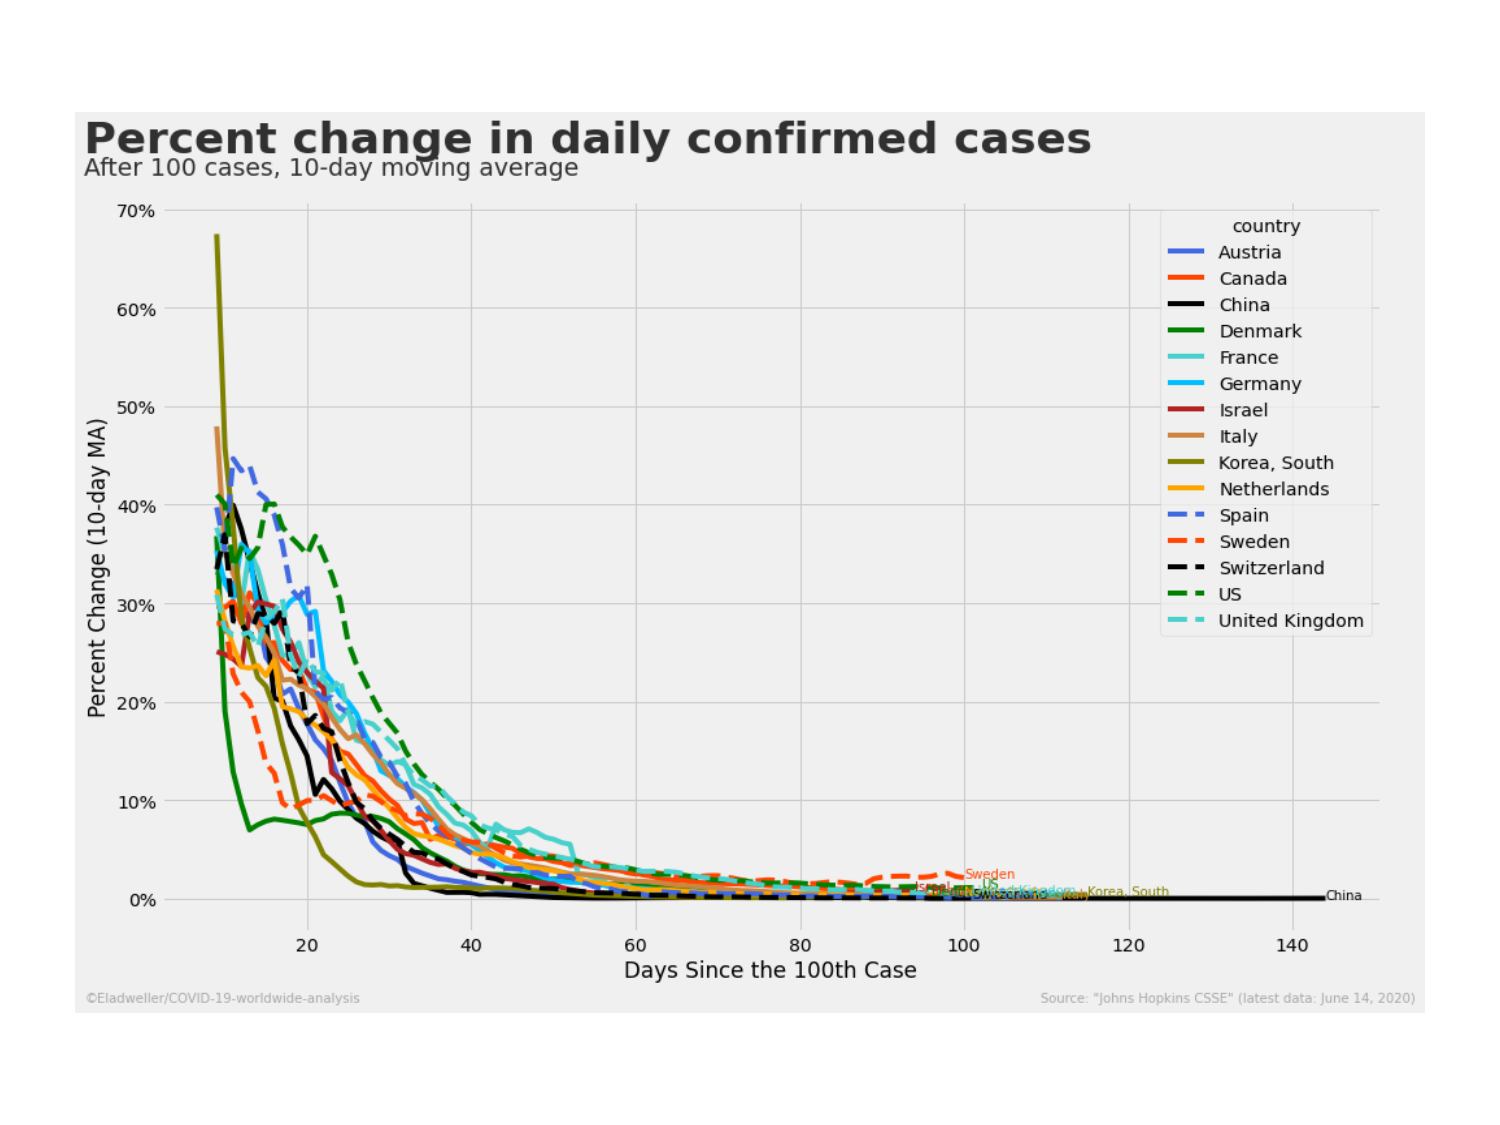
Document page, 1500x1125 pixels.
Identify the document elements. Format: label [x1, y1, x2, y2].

picture [74, 112, 1426, 1013]
